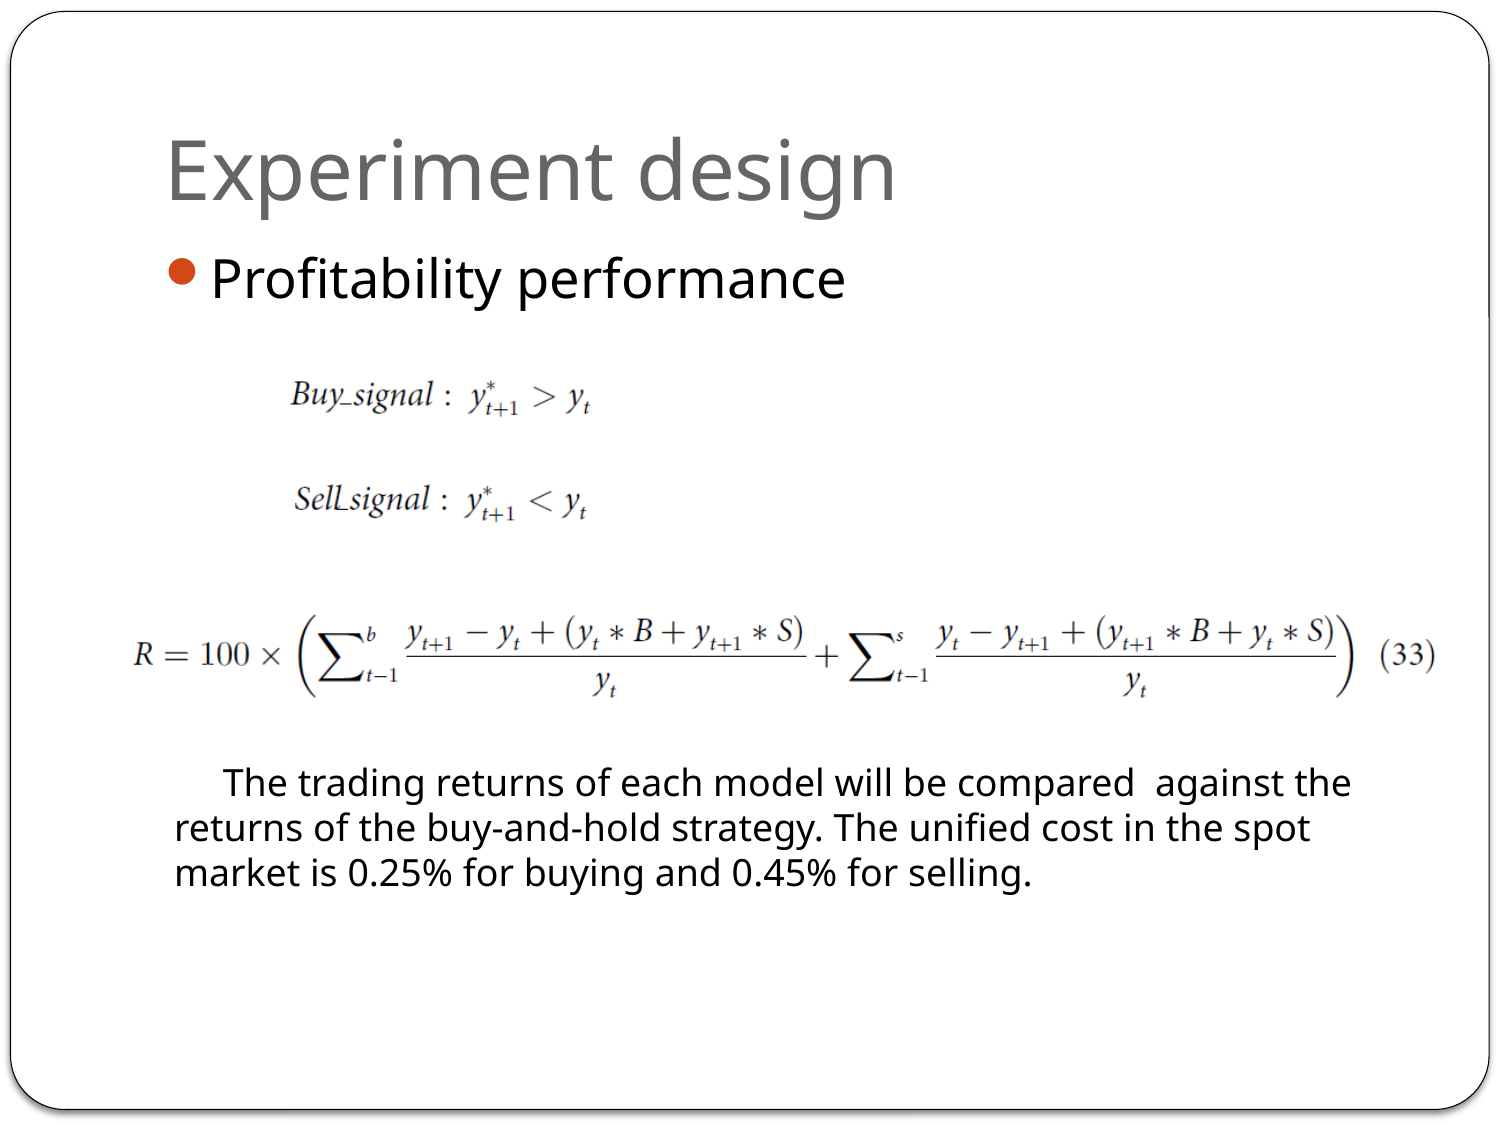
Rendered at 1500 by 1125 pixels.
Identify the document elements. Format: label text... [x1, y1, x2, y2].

text_box The trading returns of each model will be compared against the returns of the buy-and-hold strategy. The unified cost in the spot market is 0.25% for buying and 0.45% for selling. [159, 751, 1435, 902]
title Experiment design [150, 45, 1425, 233]
picture [265, 349, 652, 540]
picture [100, 585, 1459, 738]
list Profitability performance [150, 237, 1425, 386]
